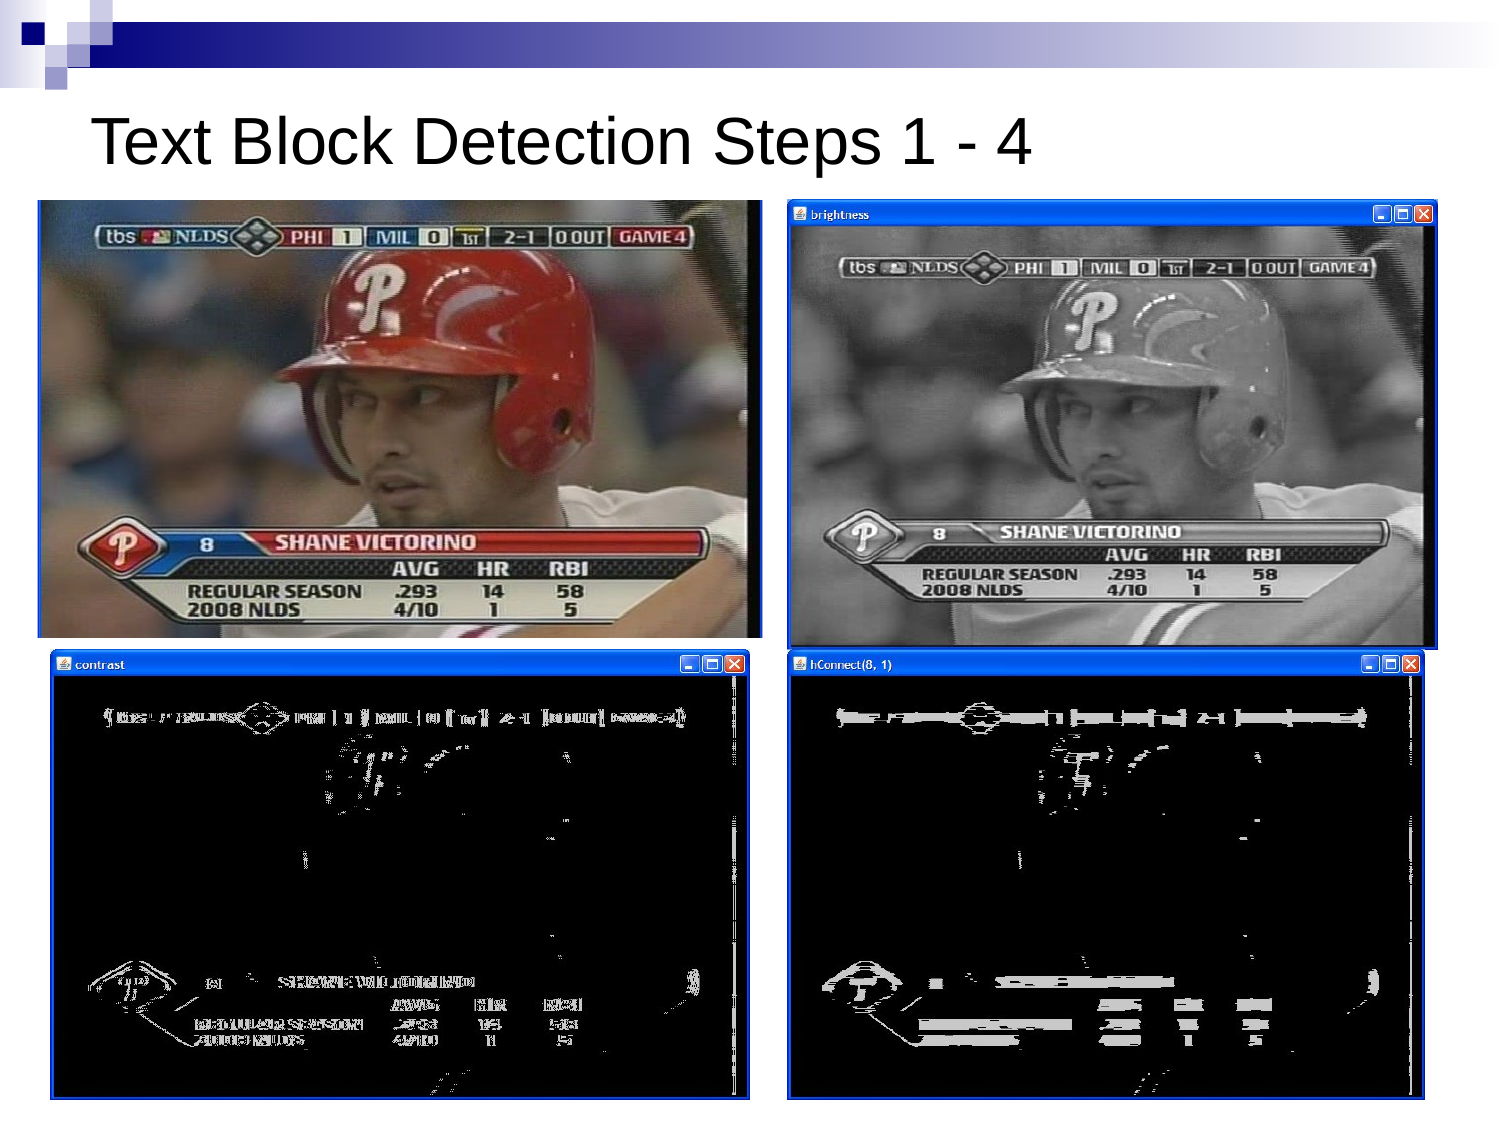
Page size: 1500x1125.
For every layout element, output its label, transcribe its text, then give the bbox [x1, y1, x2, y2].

picture [787, 199, 1438, 1101]
title Text Block Detection Steps 1 - 4 [75, 75, 1425, 200]
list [37, 199, 763, 638]
picture [49, 649, 751, 1101]
